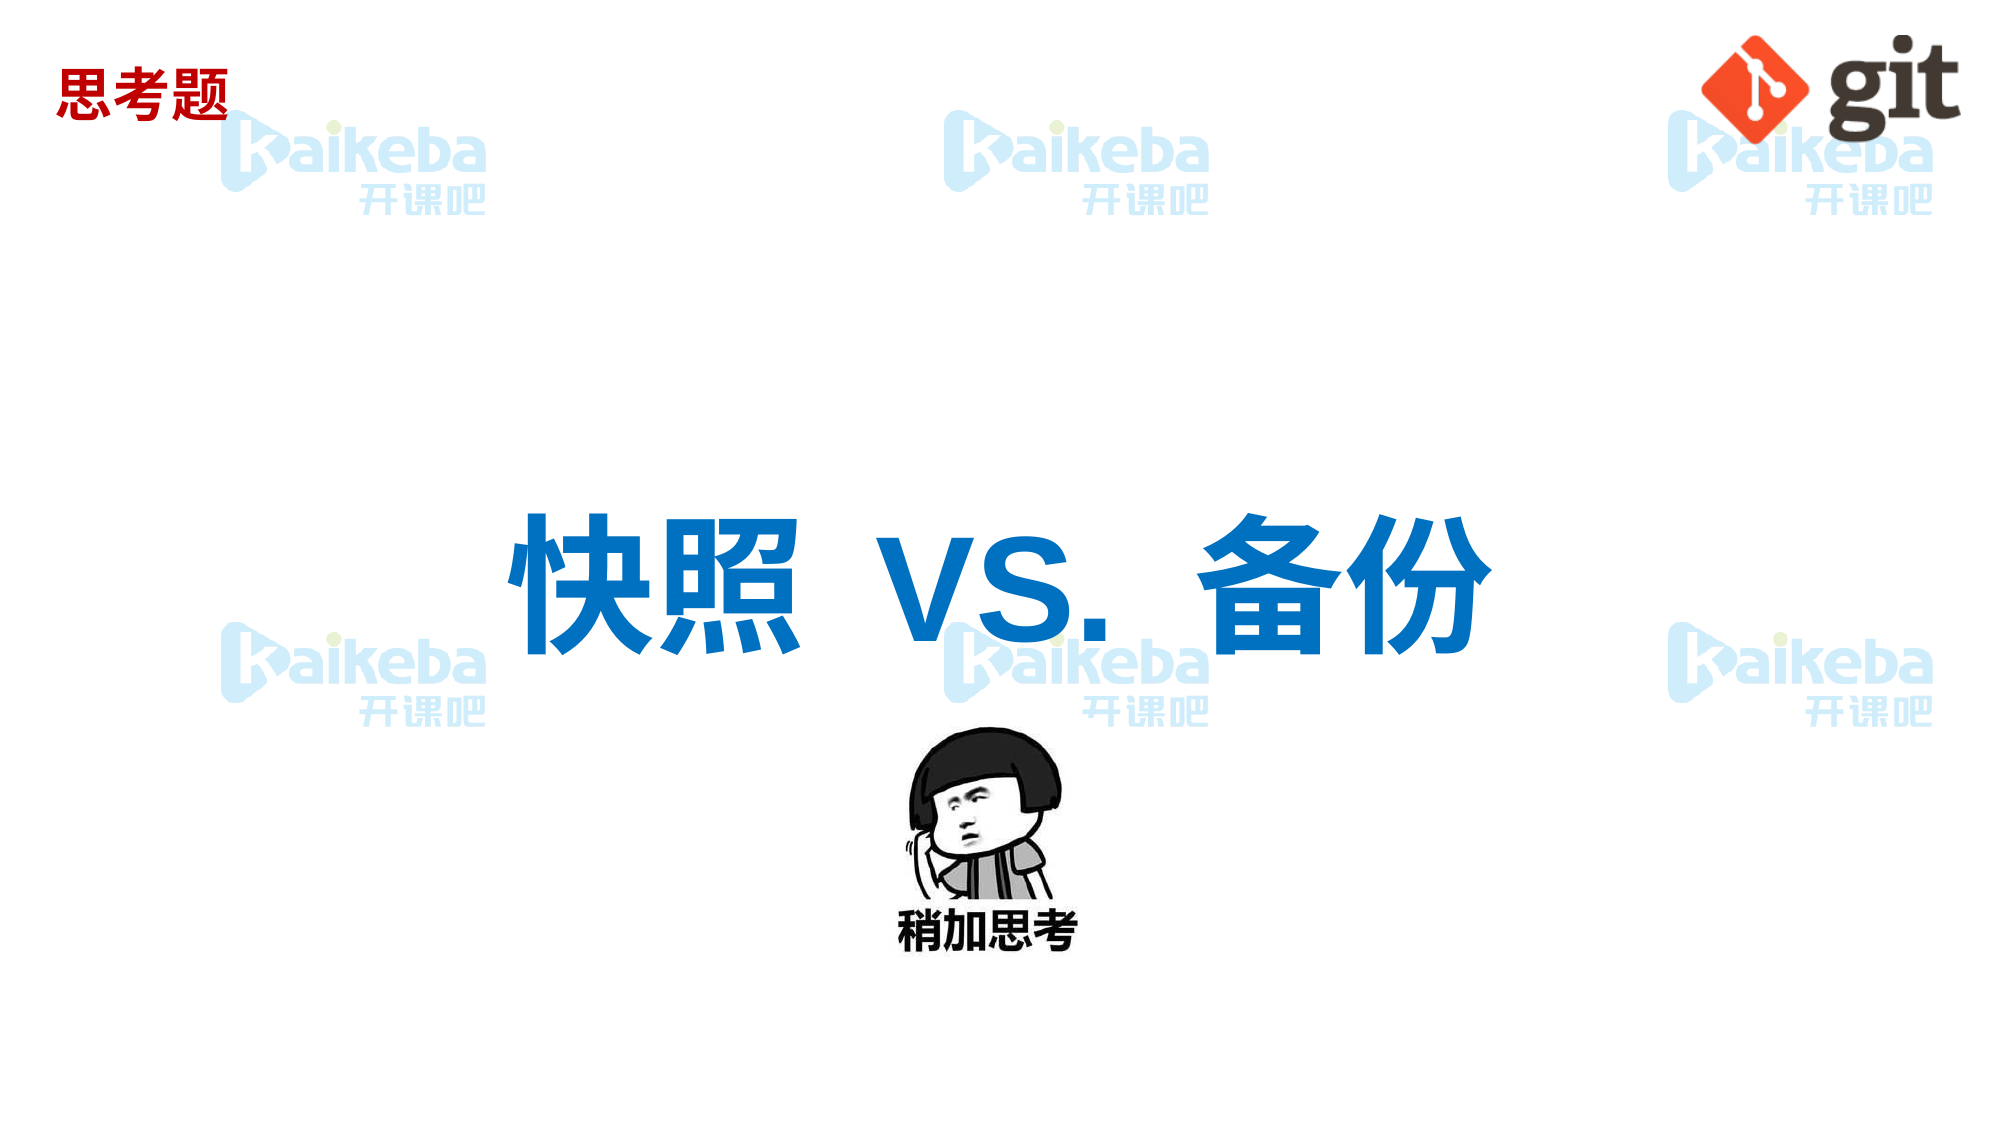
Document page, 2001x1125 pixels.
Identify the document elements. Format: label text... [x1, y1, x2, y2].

text_box 快照 VS. 备份 [490, 430, 1510, 679]
picture [1700, 35, 1961, 145]
text_box 思考题 [39, 51, 1700, 145]
picture [867, 718, 1107, 958]
